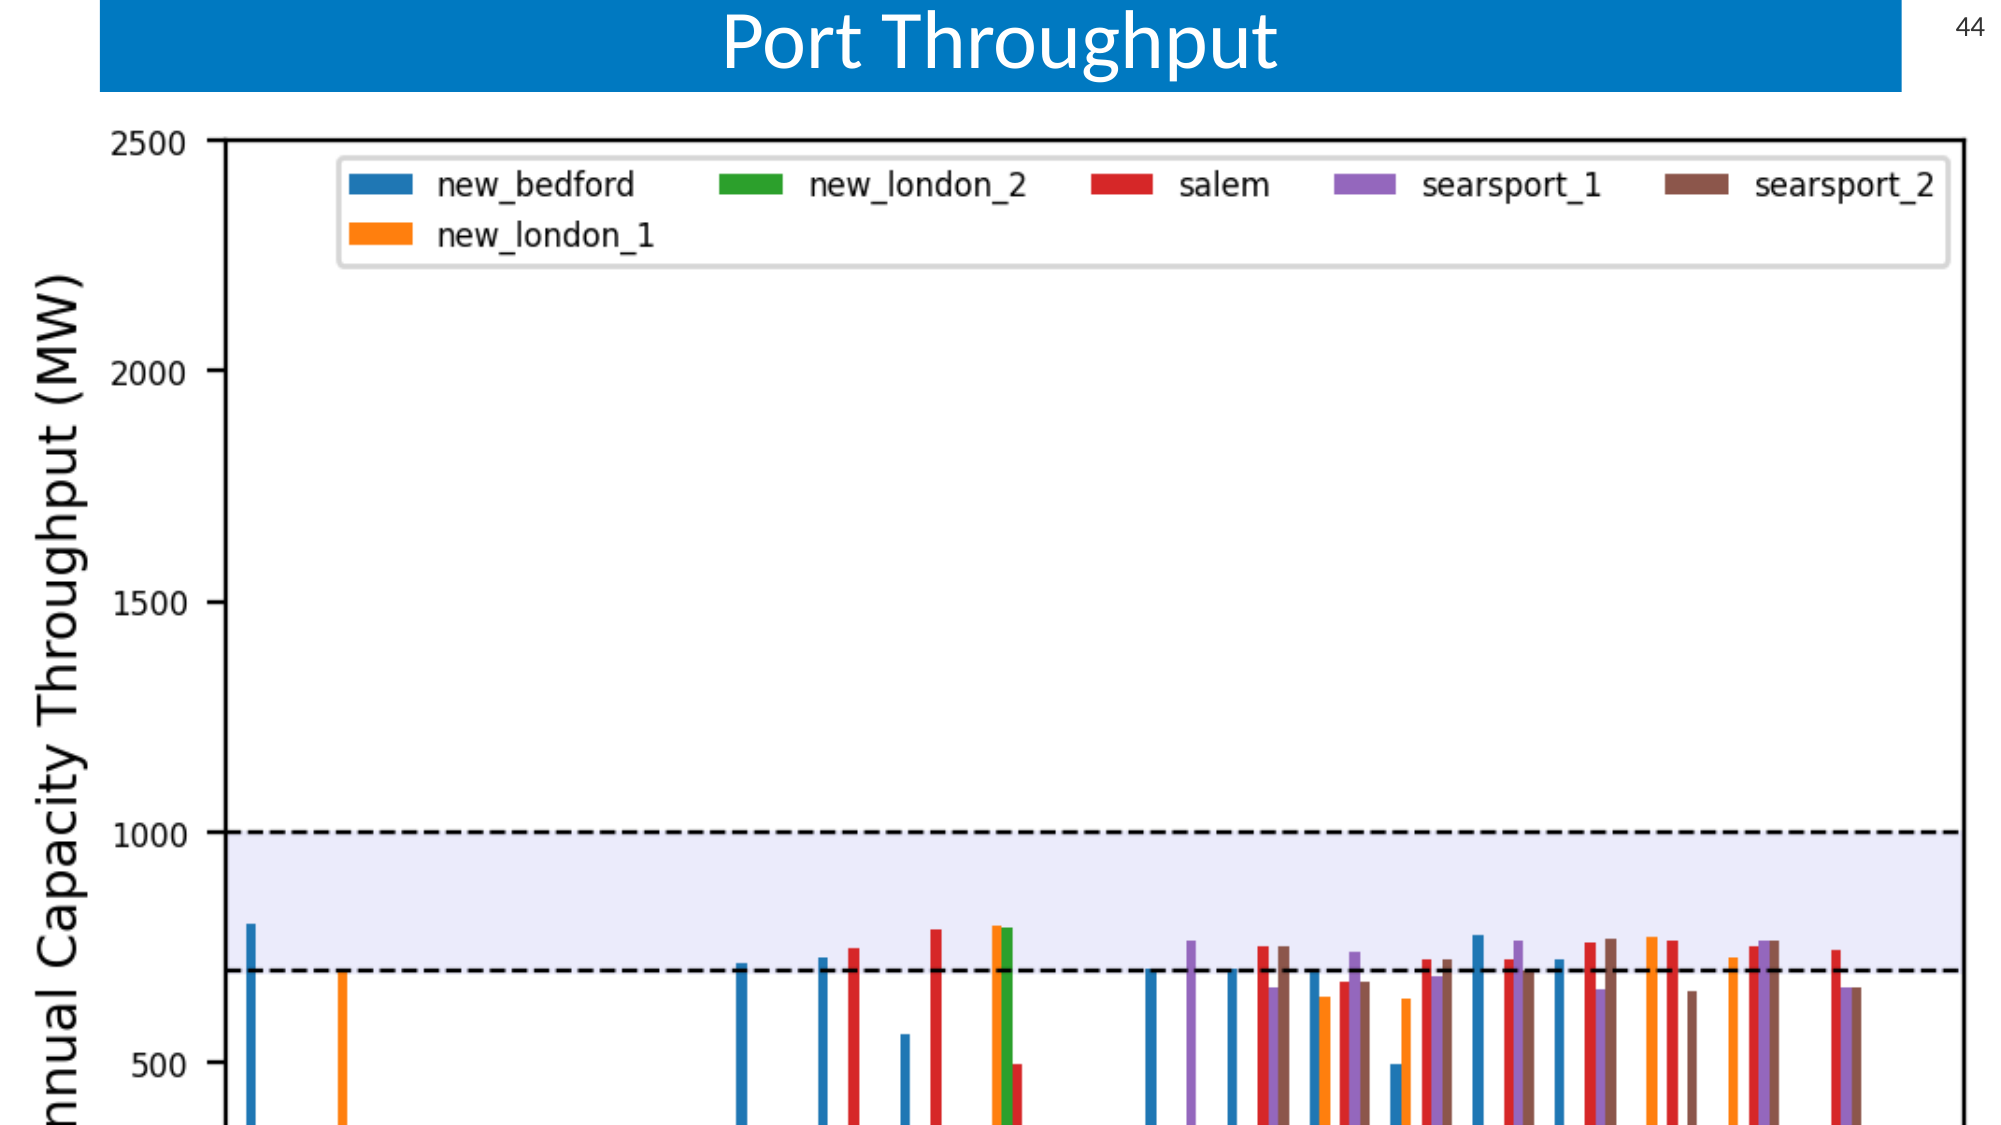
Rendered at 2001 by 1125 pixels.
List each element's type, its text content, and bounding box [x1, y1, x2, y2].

title Port Throughput [99, 0, 1902, 91]
picture [0, 92, 2000, 1125]
